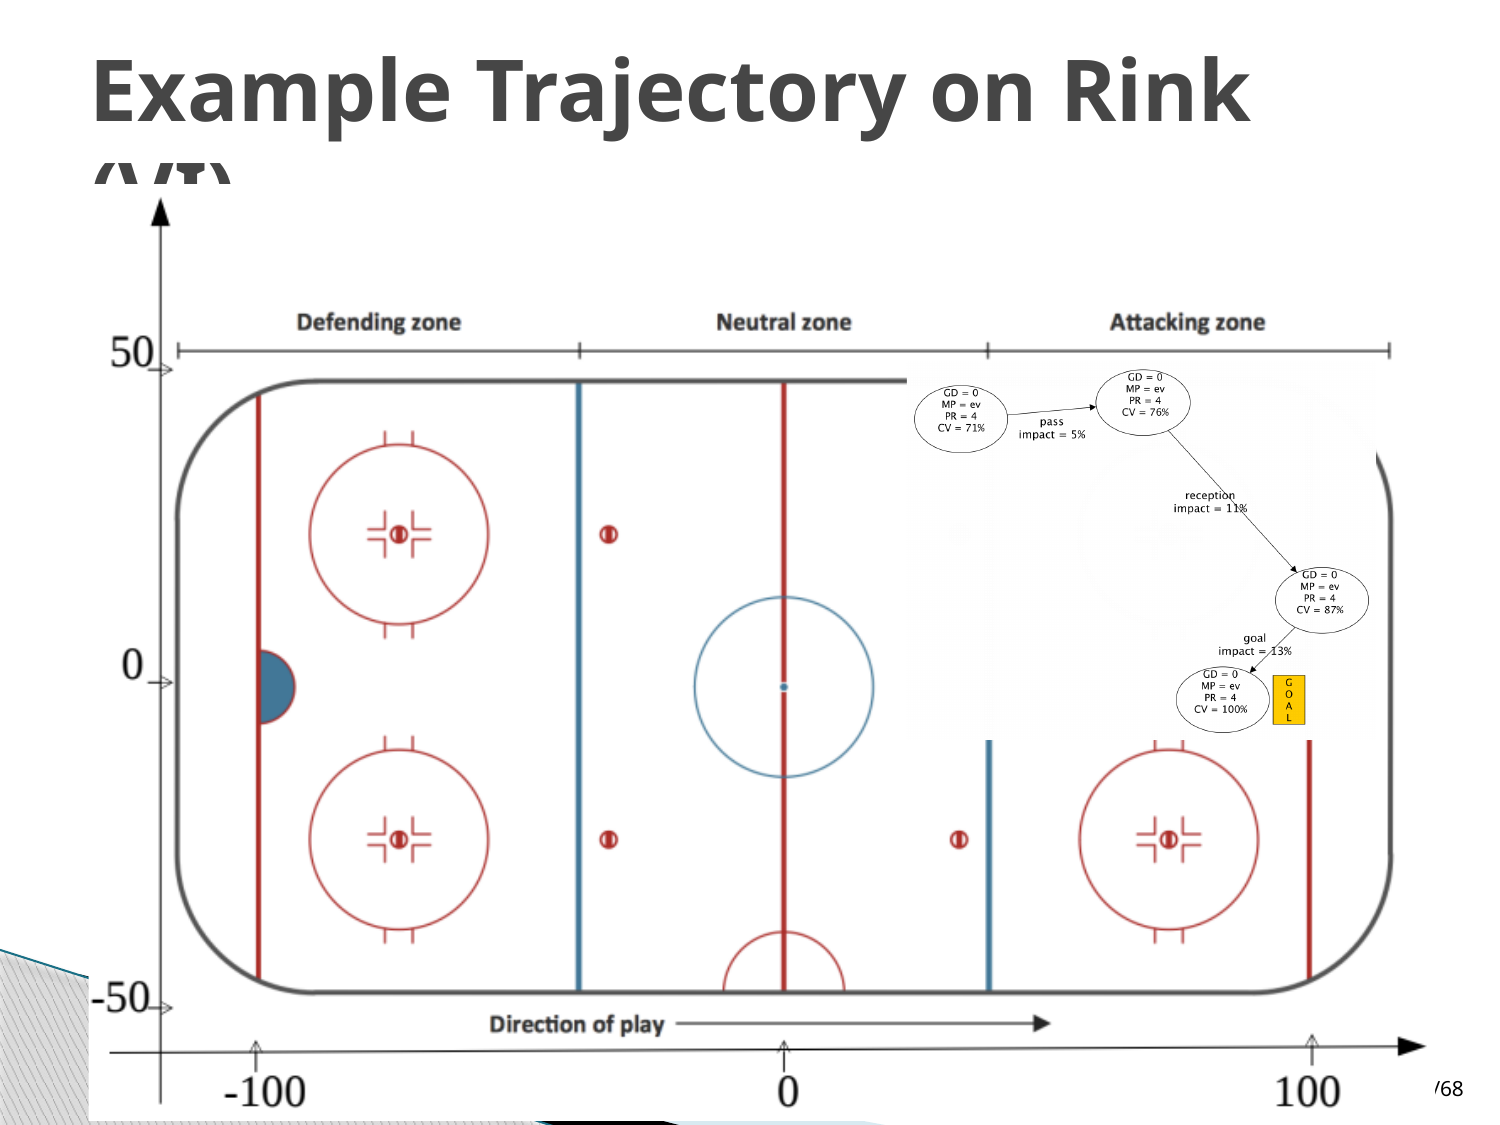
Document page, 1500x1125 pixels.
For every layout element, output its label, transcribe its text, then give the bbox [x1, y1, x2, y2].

slide_number 34/68 [1442, 1051, 1479, 1112]
title Example Trajectory on Rink (VI) [75, 45, 1425, 233]
picture [88, 184, 1436, 1122]
